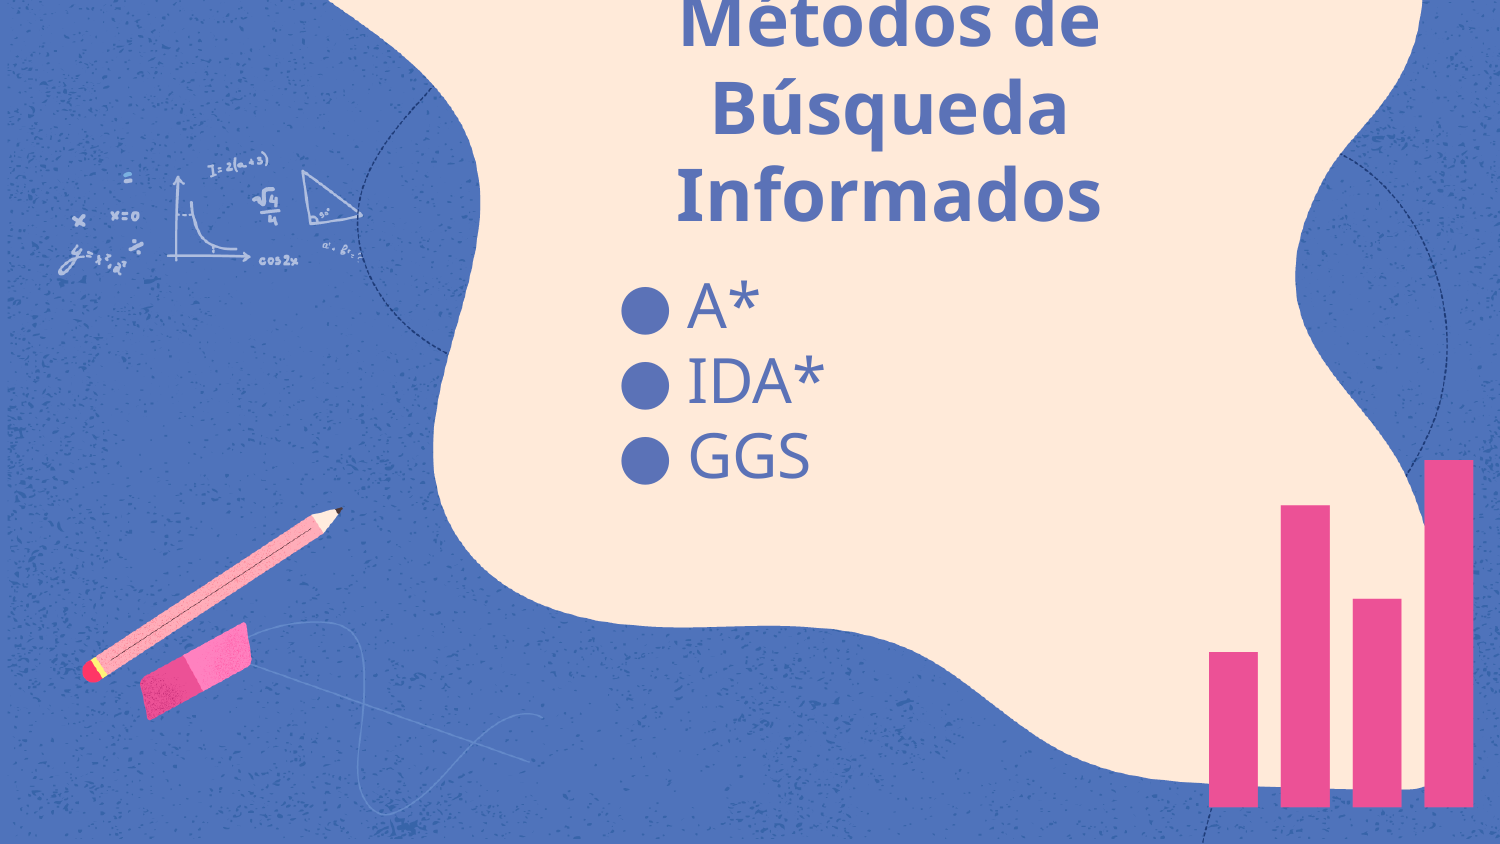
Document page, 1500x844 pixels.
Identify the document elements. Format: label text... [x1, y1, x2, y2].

subtitle A* IDA* GGS [597, 251, 1231, 493]
picture [0, 0, 1500, 844]
title Métodos de Búsqueda Informados [527, 86, 1253, 252]
